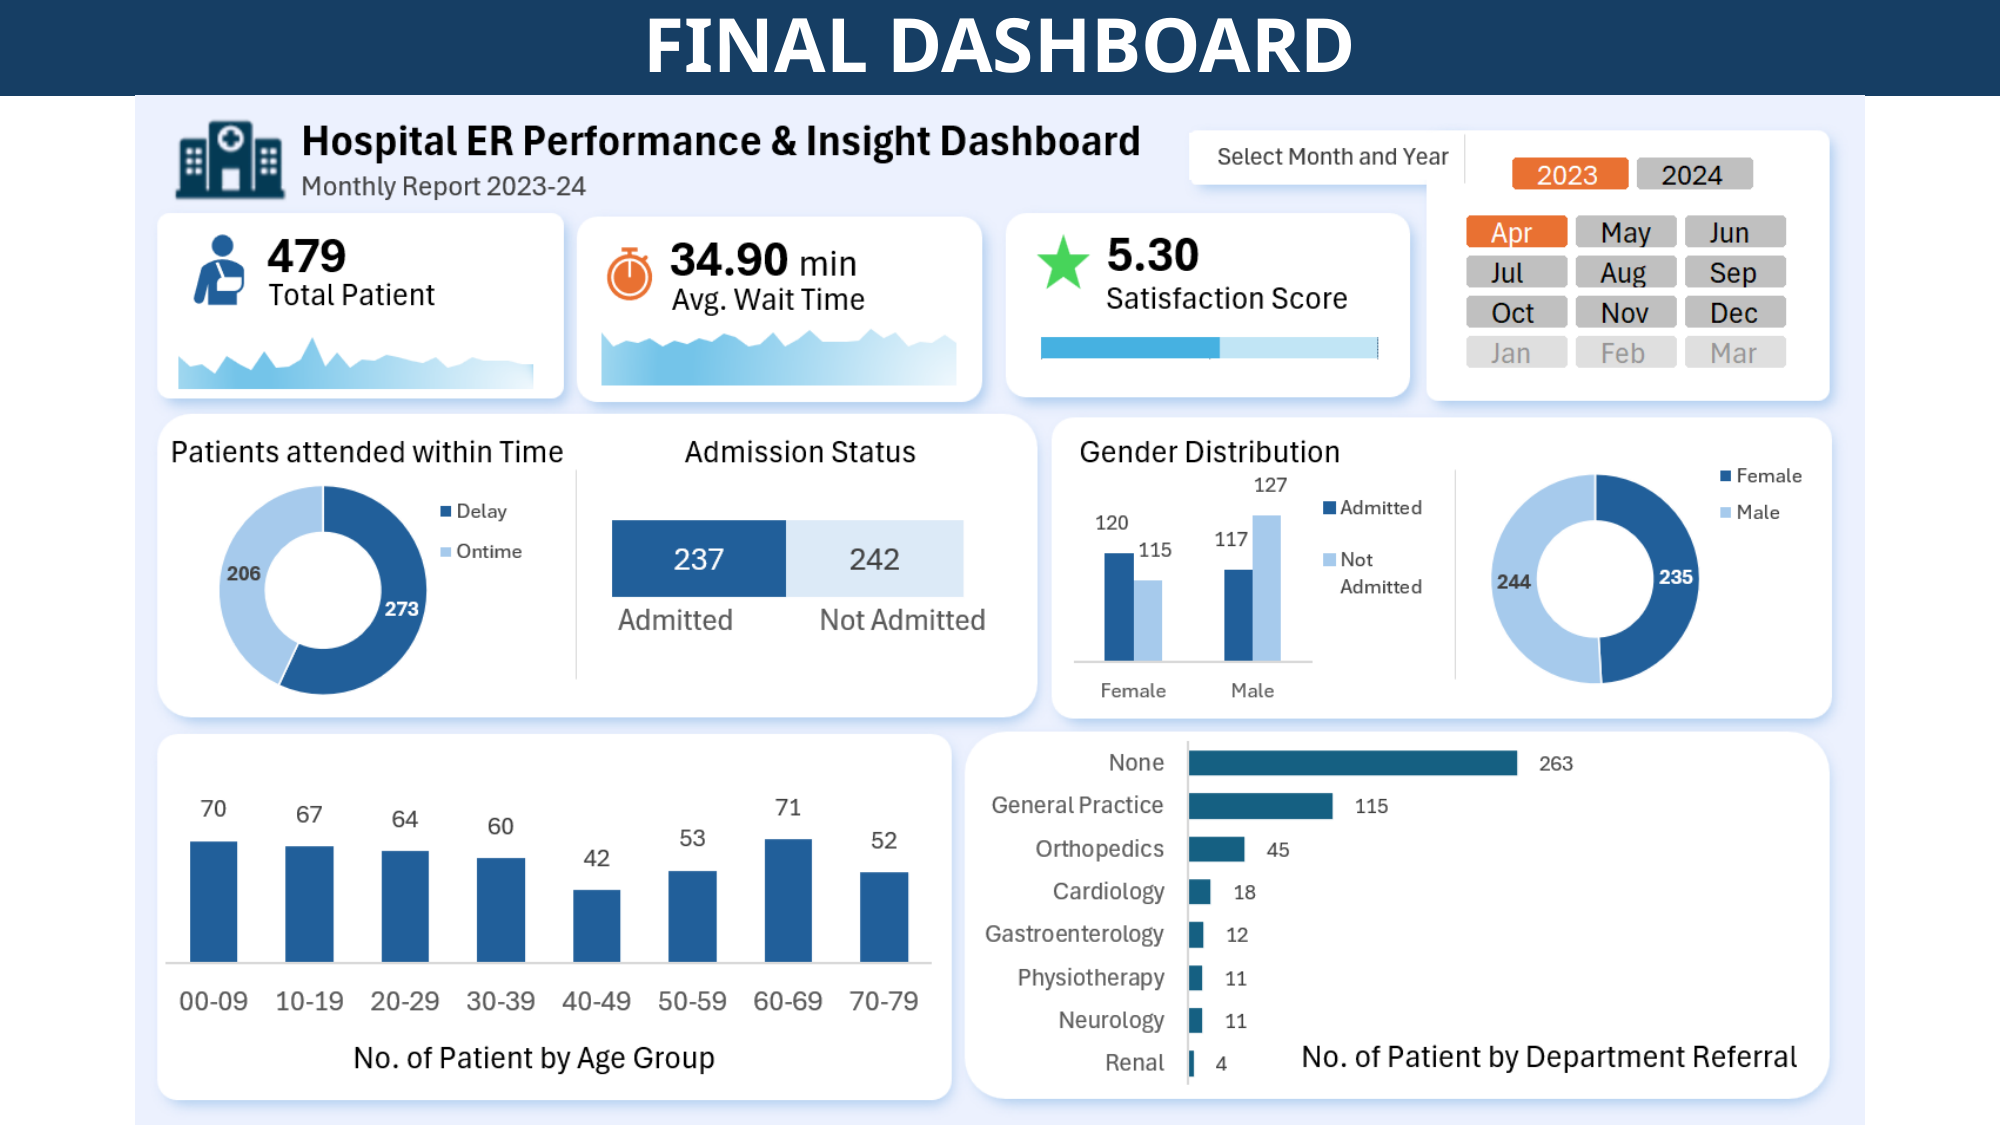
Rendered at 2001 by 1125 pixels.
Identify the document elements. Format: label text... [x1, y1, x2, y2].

picture [135, 95, 1865, 1125]
text_box FINAL DASHBOARD [0, 0, 2000, 96]
